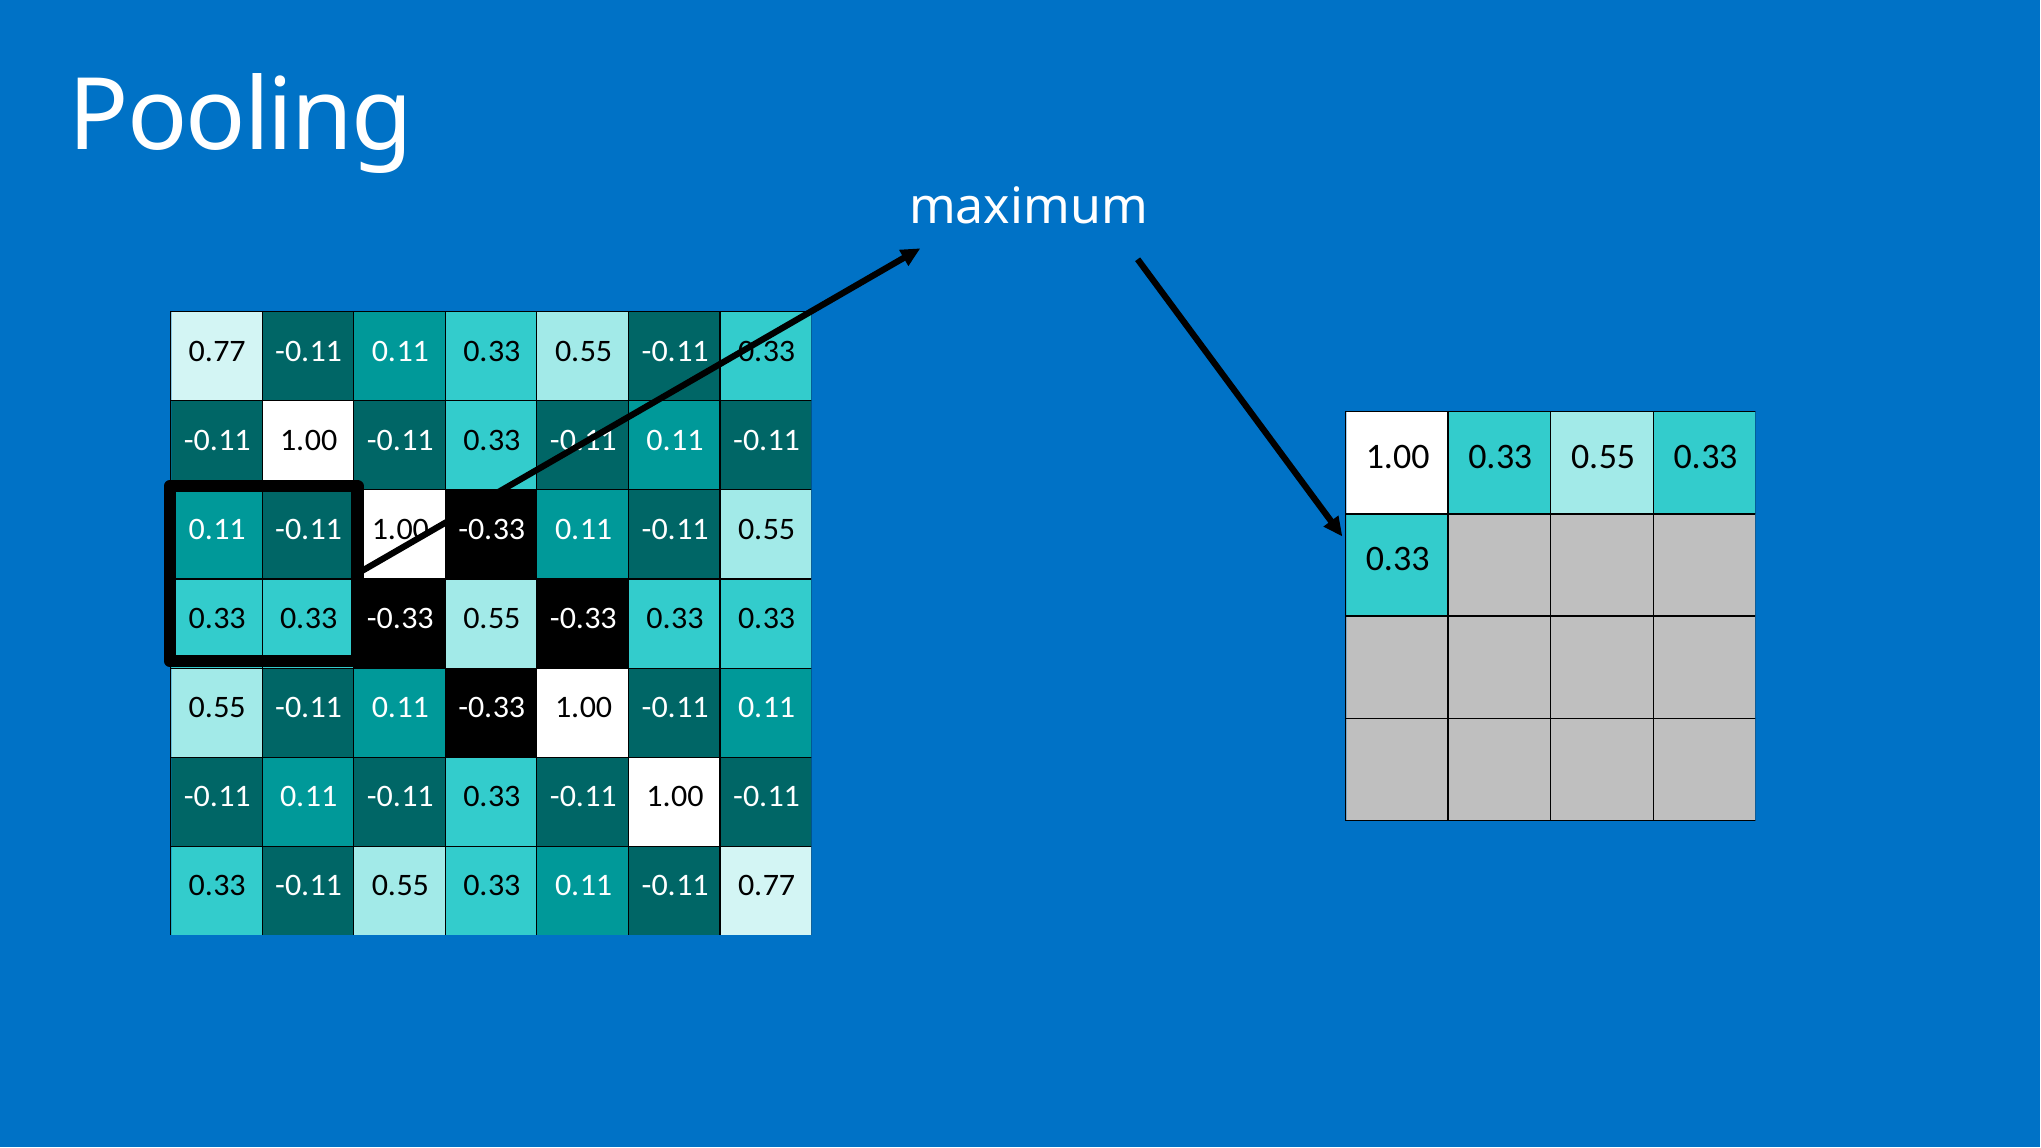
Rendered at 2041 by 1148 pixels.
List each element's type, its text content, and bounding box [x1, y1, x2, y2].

picture [169, 310, 813, 937]
text_box maximum [879, 156, 1192, 259]
text_box Pooling [45, 48, 1996, 199]
picture [1344, 410, 1757, 822]
text_box [812, 248, 920, 312]
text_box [169, 485, 358, 662]
text_box [1137, 258, 1339, 535]
